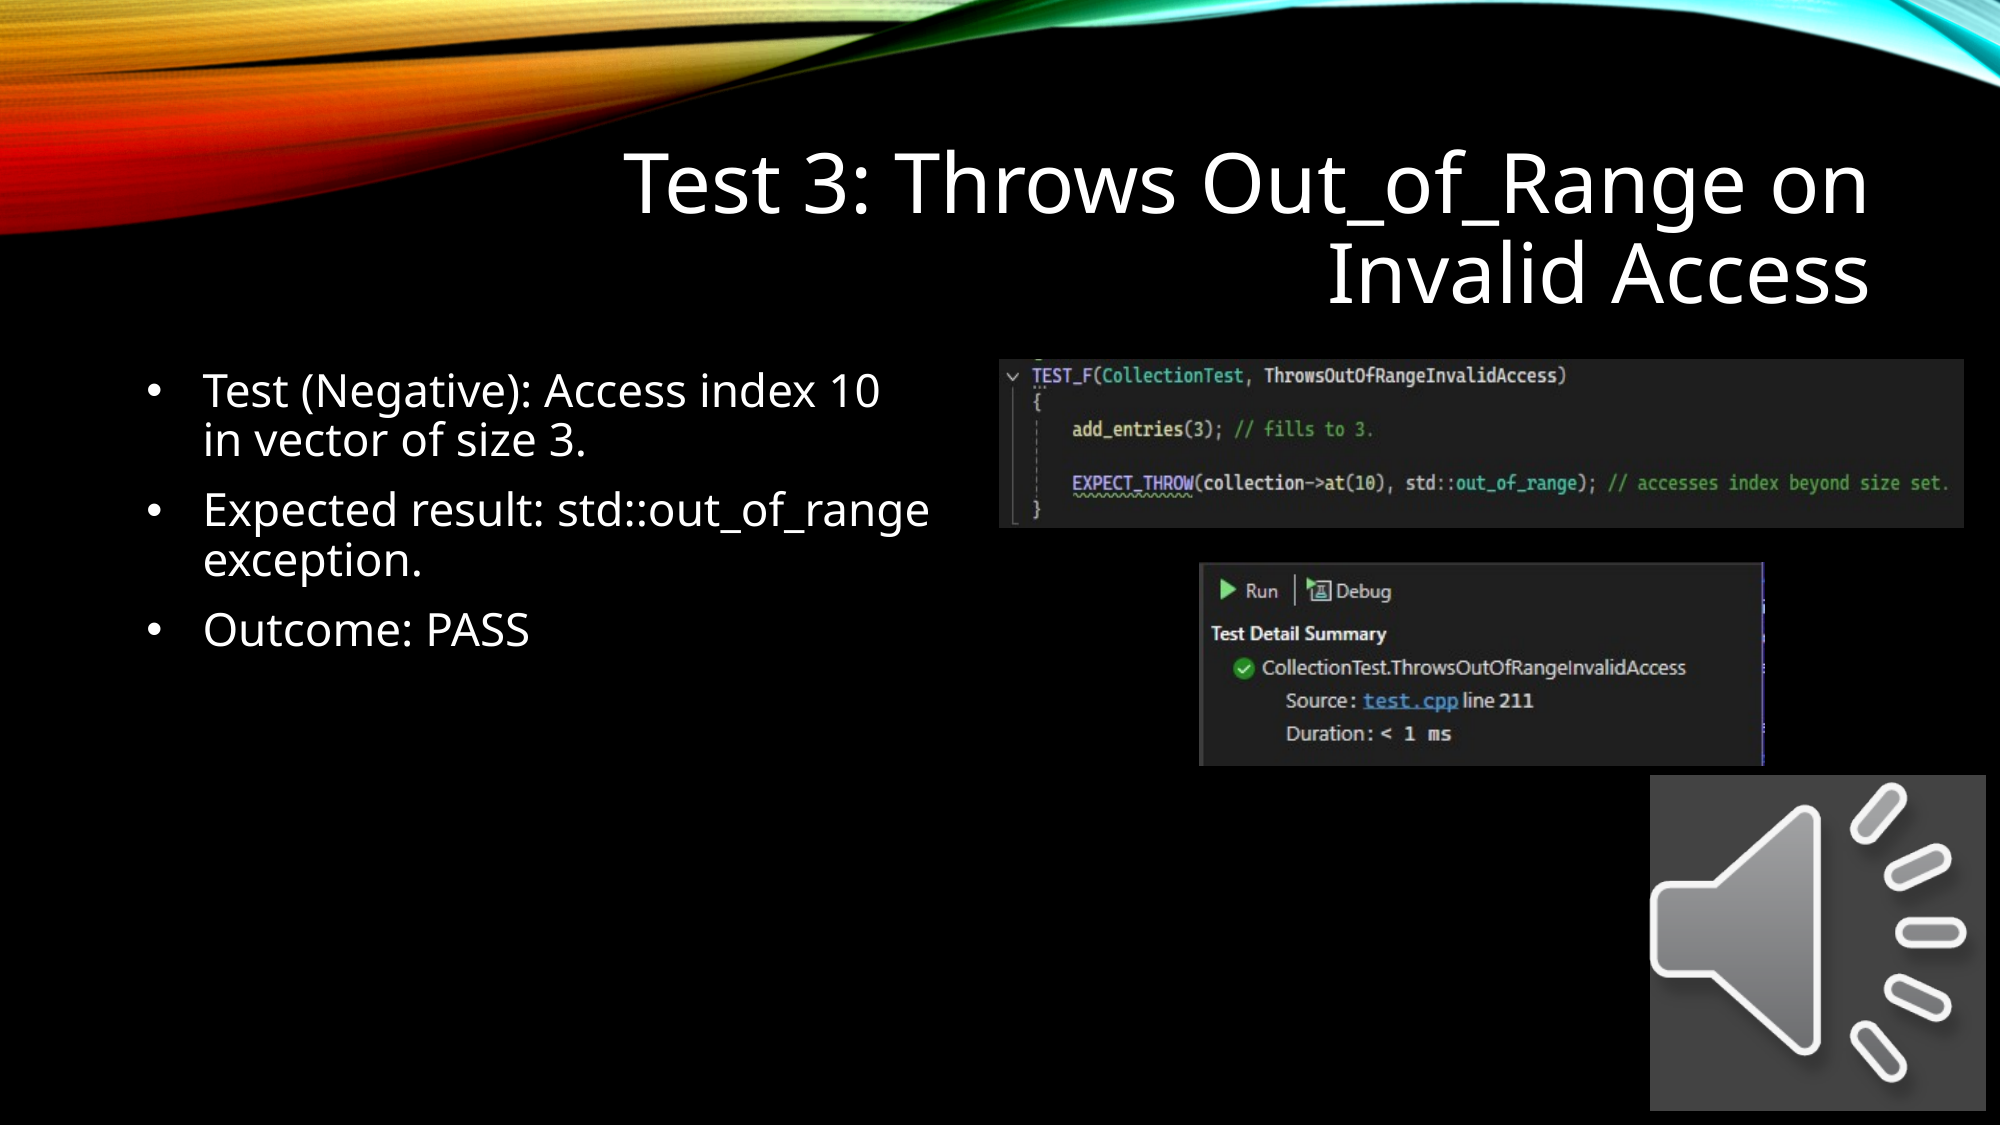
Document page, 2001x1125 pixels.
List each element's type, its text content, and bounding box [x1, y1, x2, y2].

list Test (Negative): Access index 10 in vector of size 3. Expected result: std::out_of_range exception. Outcome: PASS [112, 360, 948, 1021]
picture [1648, 773, 1987, 1112]
picture [999, 359, 1965, 528]
picture [1198, 562, 1765, 766]
picture [0, 0, 2000, 237]
title Test 3: Throws Out_of_Range on Invalid Access [474, 125, 1888, 338]
